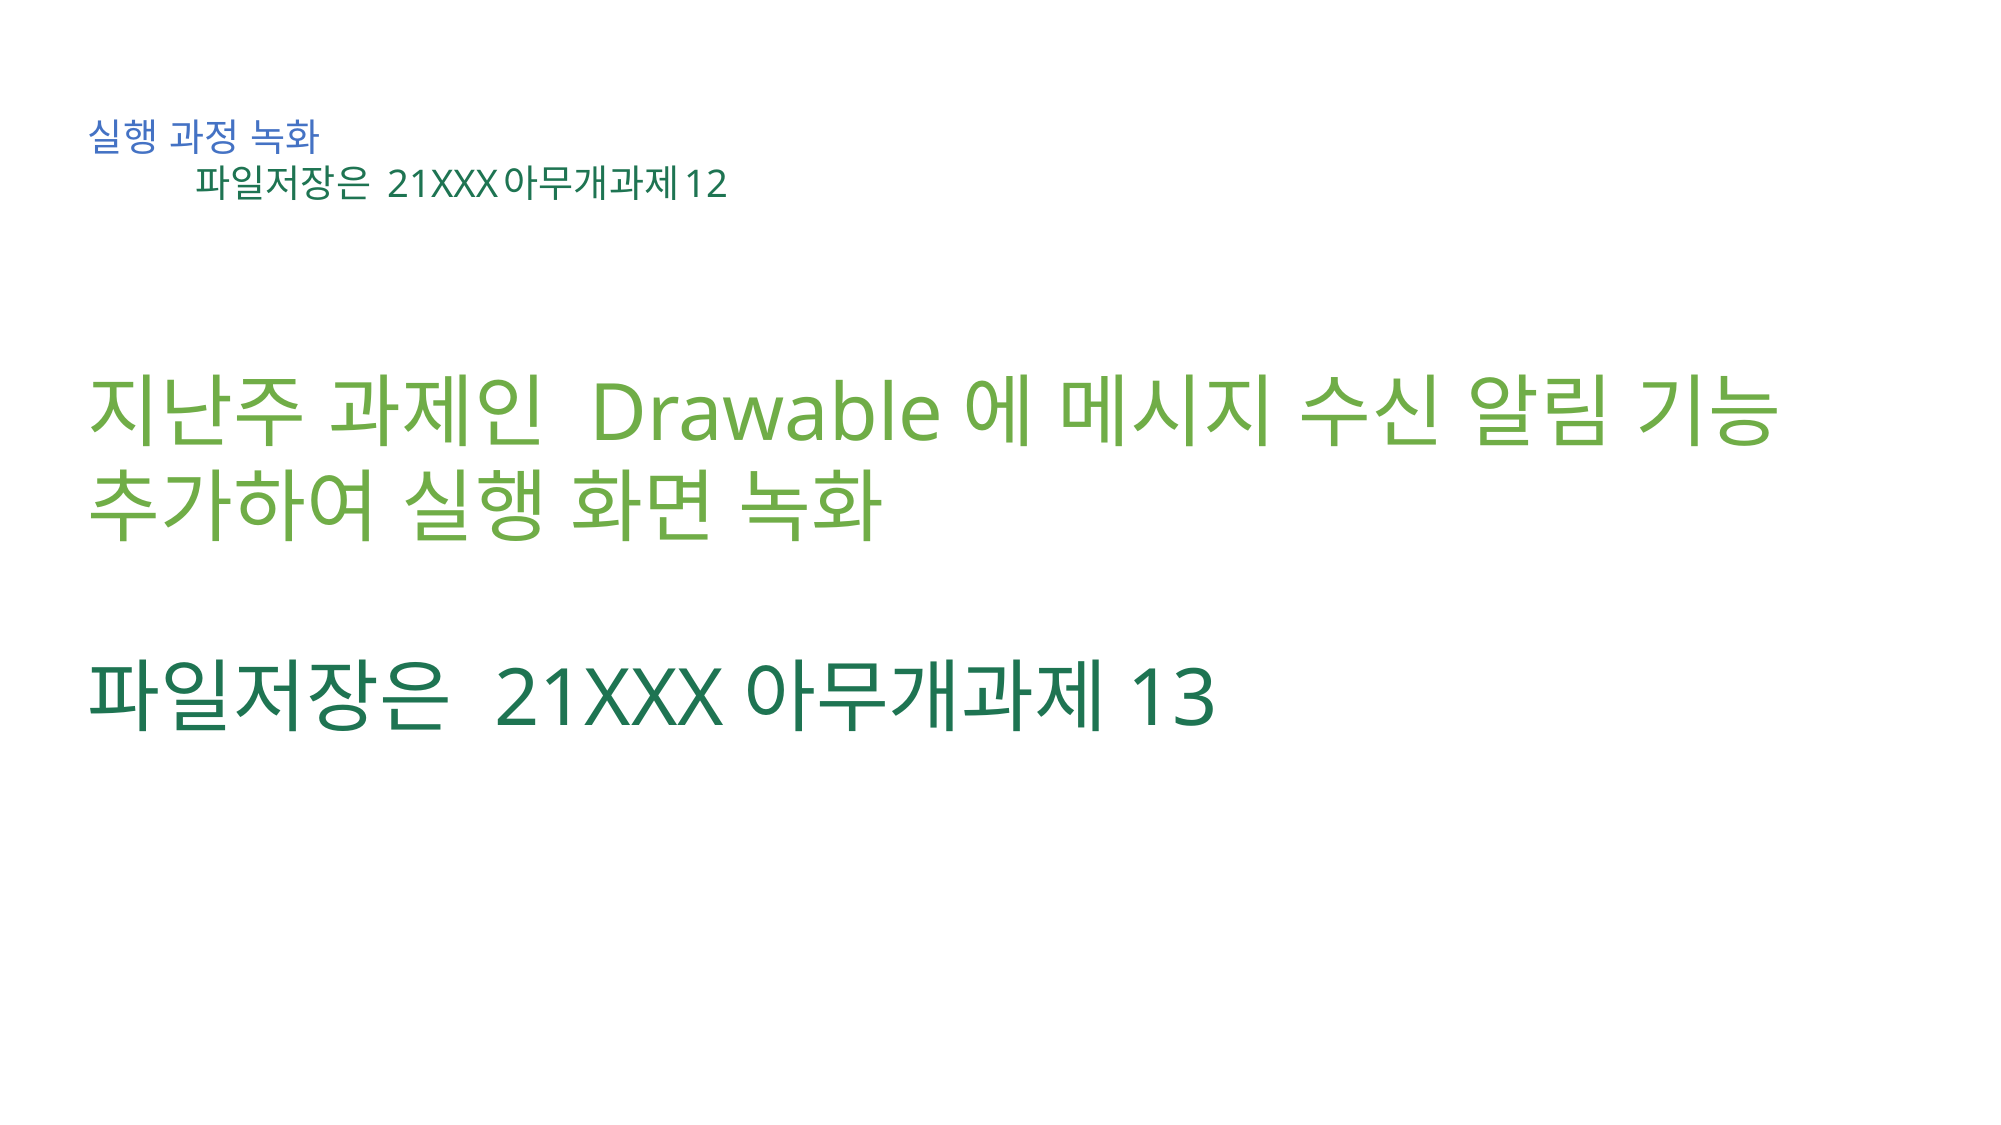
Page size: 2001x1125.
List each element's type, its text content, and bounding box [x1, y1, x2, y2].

title 실행 과정 녹화 파일저장은 21XXX아무개과제12 [72, 105, 1928, 261]
text_box 지난주 과제인 Drawable에 메시지 수신 알림 기능 추가하여 실행 화면 녹화 파일저장은 21XXX아무개과제13 [72, 521, 1928, 676]
